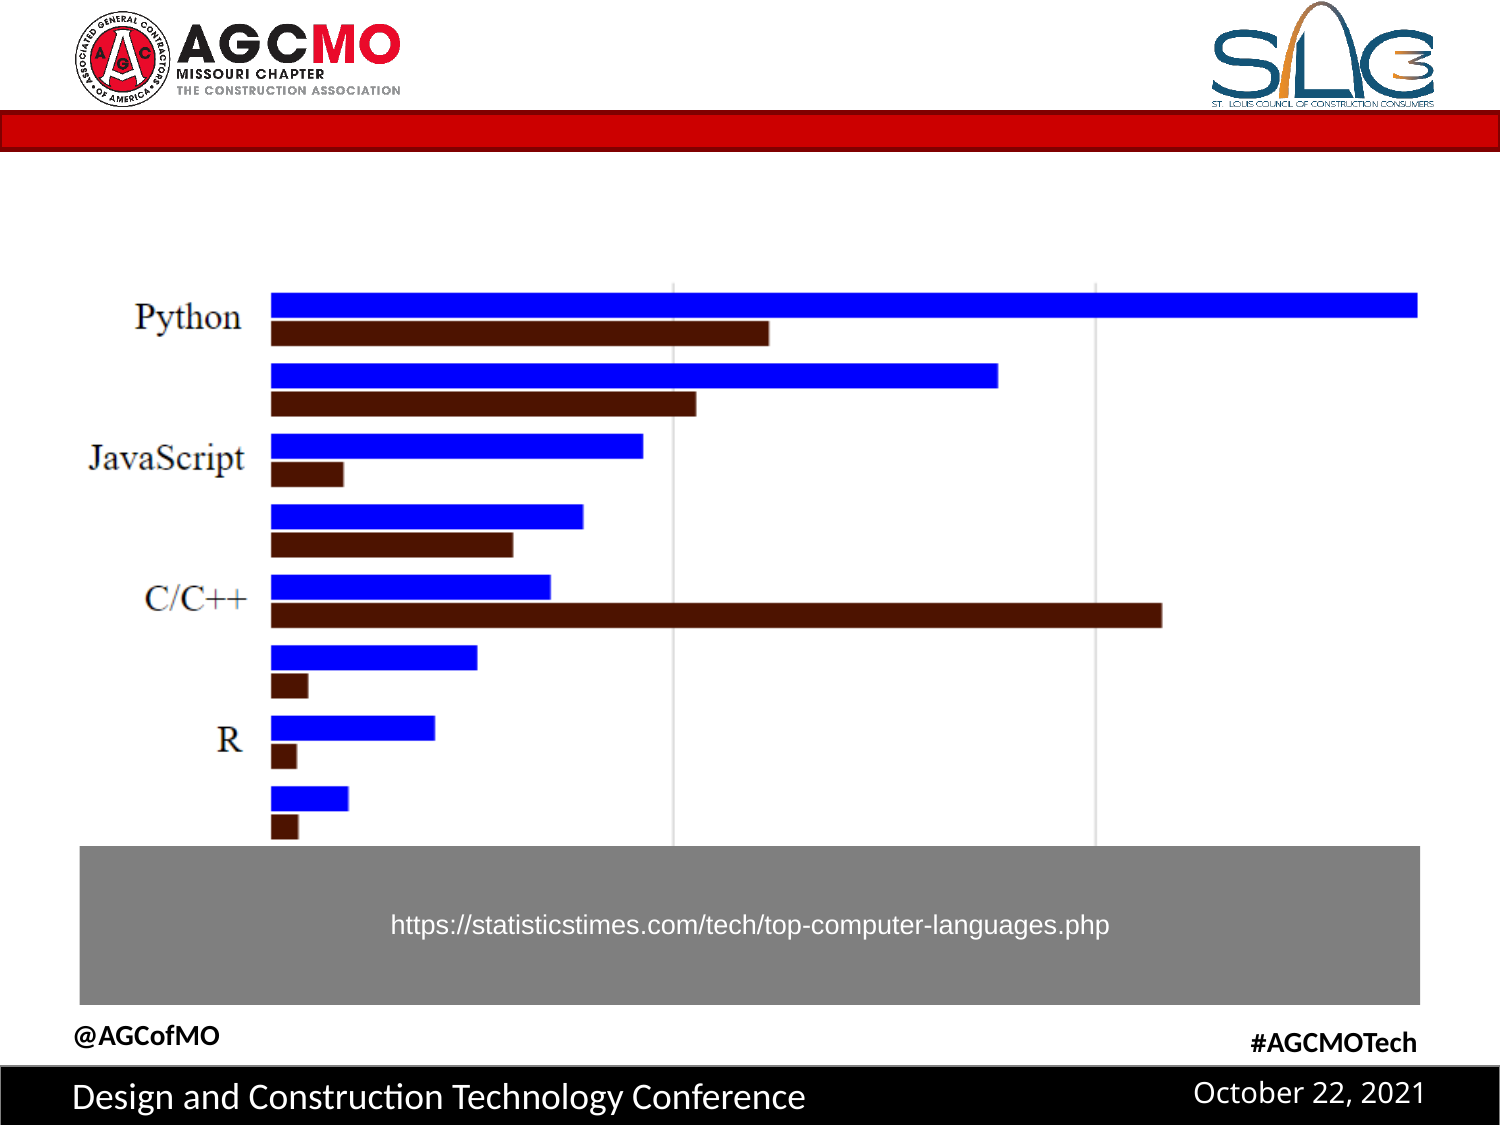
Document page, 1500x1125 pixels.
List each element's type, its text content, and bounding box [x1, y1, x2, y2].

picture [75, 11, 400, 107]
picture [1212, 0, 1434, 107]
text_box https://statisticstimes.com/tech/top-computer-languages.php [79, 852, 1421, 1005]
picture [79, 279, 1421, 846]
